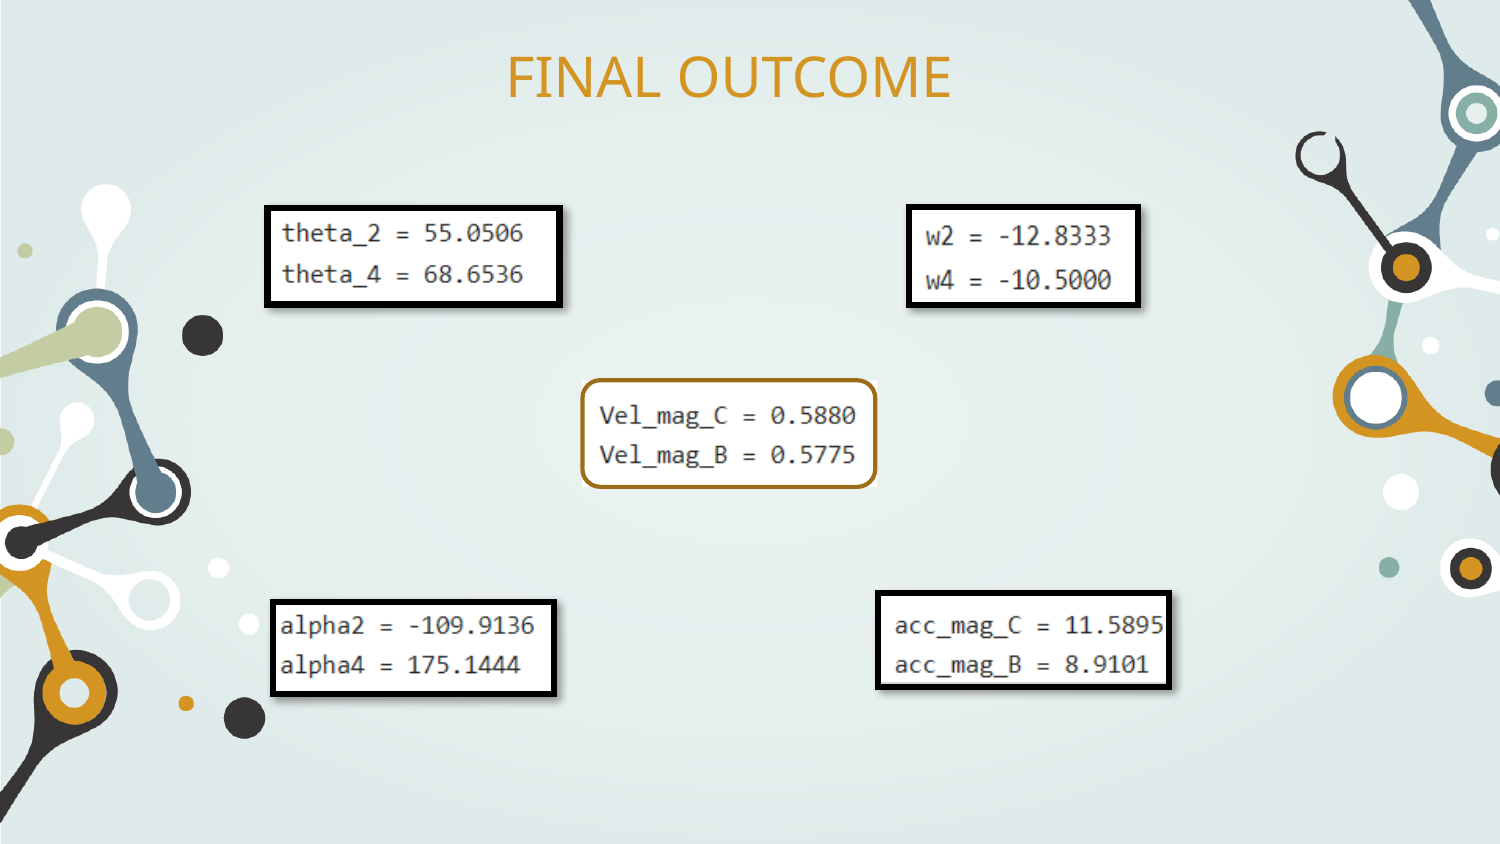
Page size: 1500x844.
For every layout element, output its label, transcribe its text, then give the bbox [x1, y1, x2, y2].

title FINAL OUTCOME [419, 54, 1039, 125]
picture [0, 0, 1500, 844]
